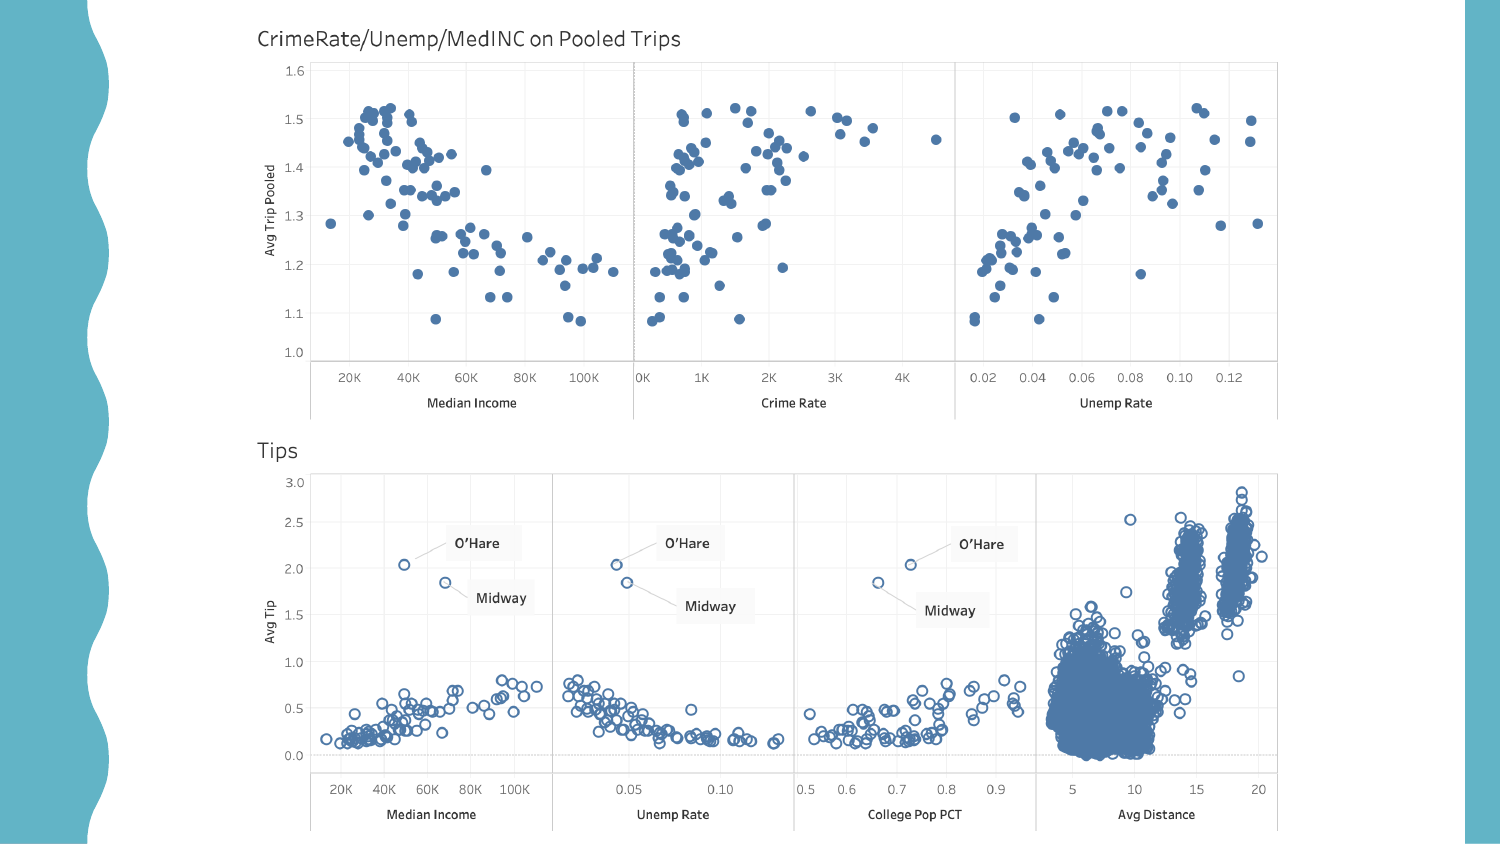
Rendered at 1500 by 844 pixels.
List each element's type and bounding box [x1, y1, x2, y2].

text_box [0, 0, 109, 844]
text_box [1464, 0, 1500, 844]
picture [240, 4, 1291, 844]
text_box [88, 0, 1464, 844]
